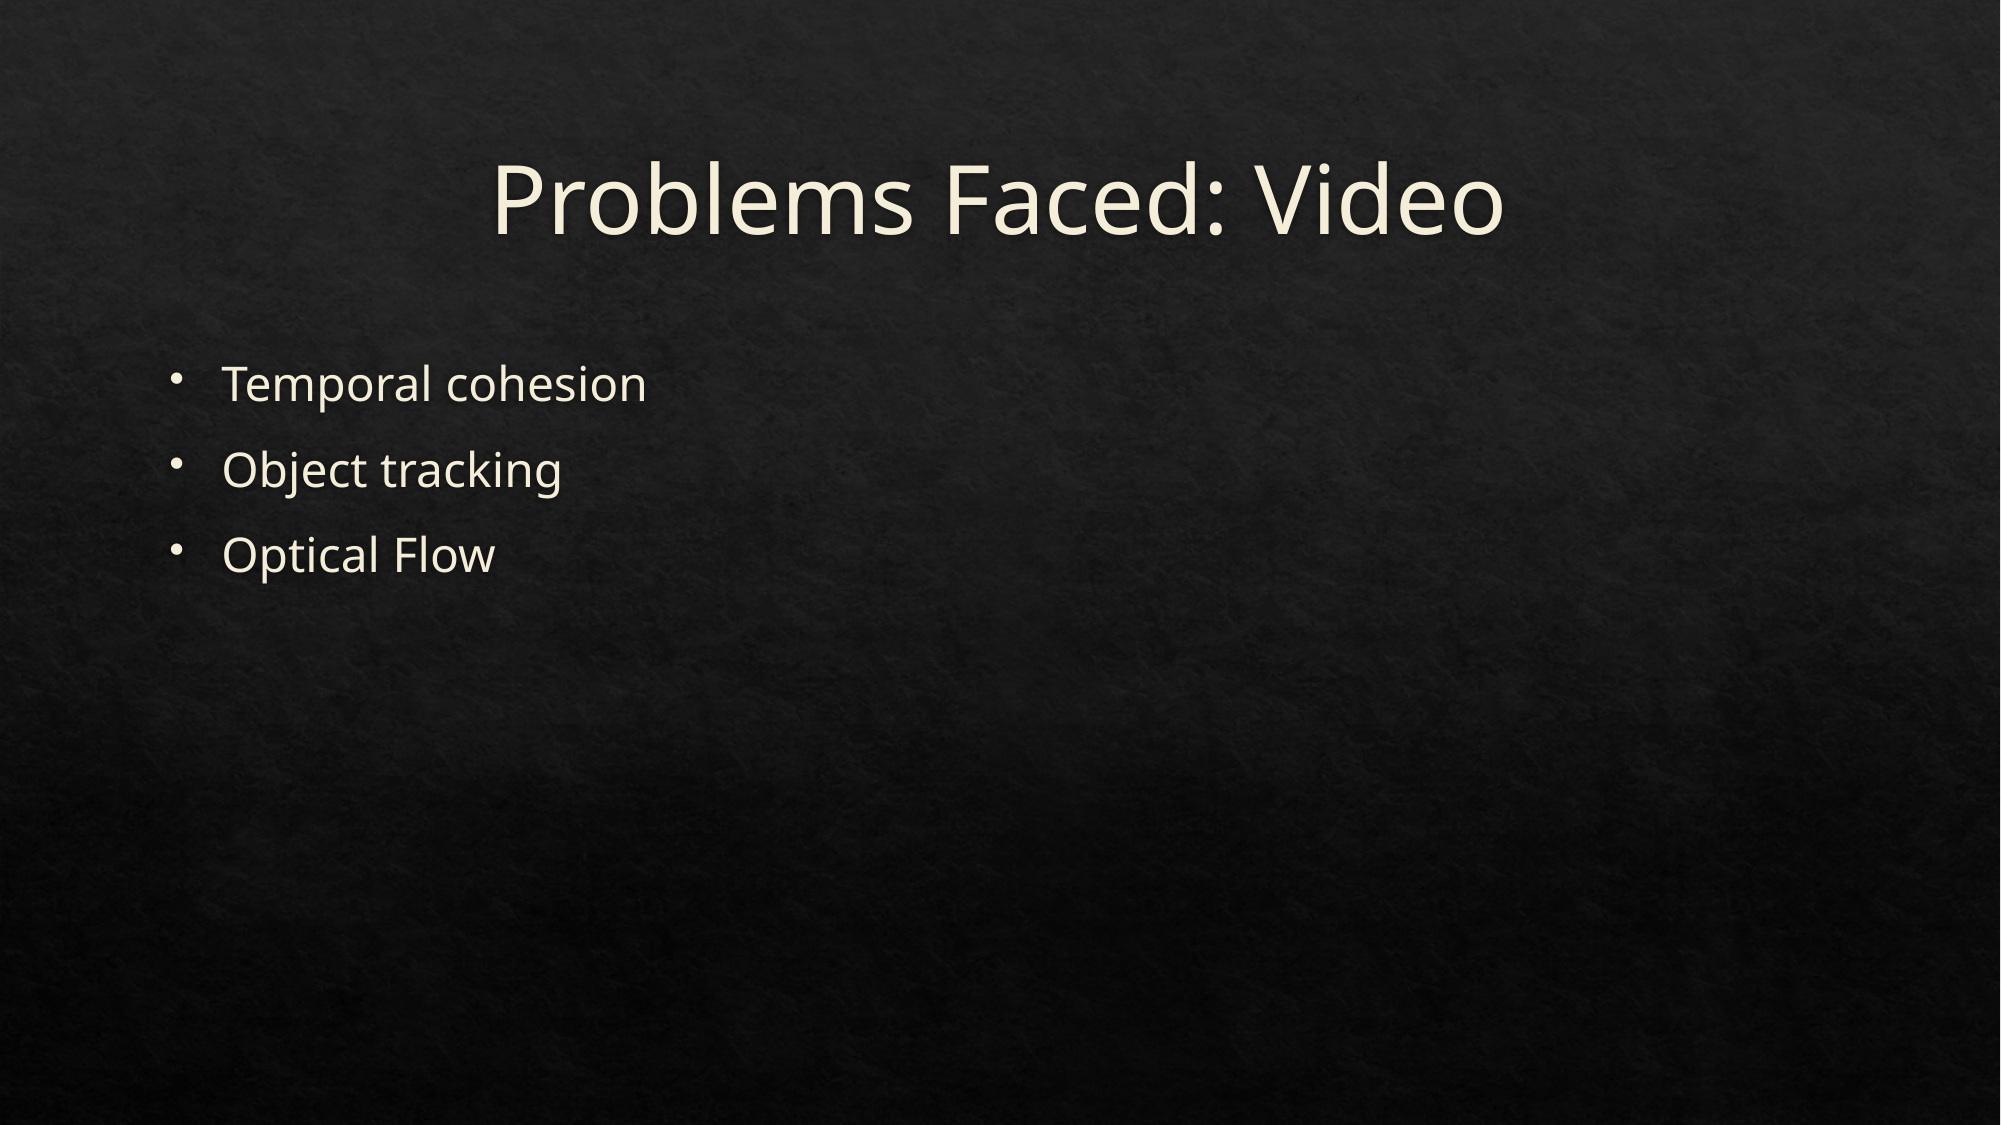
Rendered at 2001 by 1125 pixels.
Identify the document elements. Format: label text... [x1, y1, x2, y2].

list Temporal cohesion Object tracking Optical Flow [149, 340, 1849, 950]
title Problems Faced: Video [149, 99, 1849, 307]
